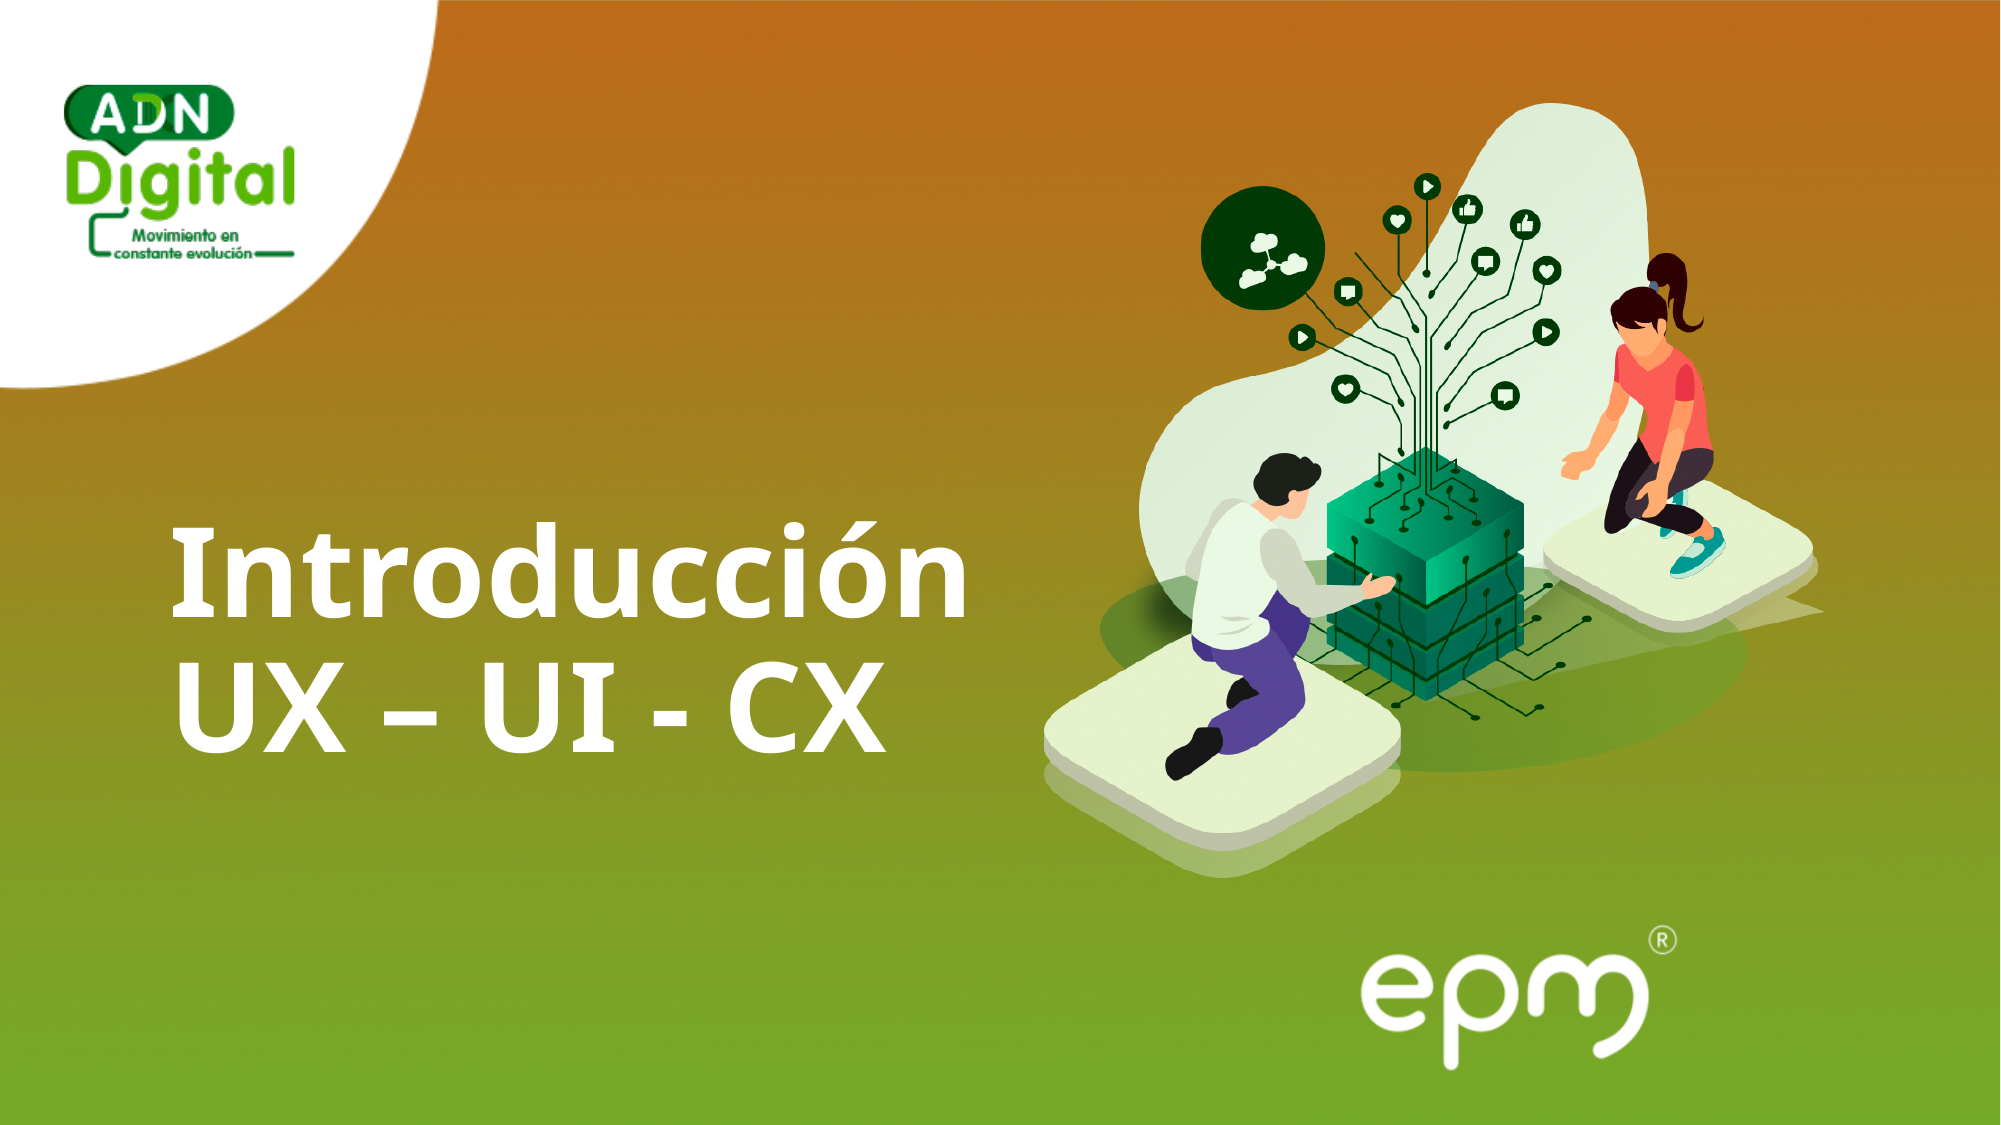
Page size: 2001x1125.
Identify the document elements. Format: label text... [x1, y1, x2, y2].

picture [0, 0, 2001, 1125]
title Introducción UX – UI - CX [154, 418, 427, 937]
